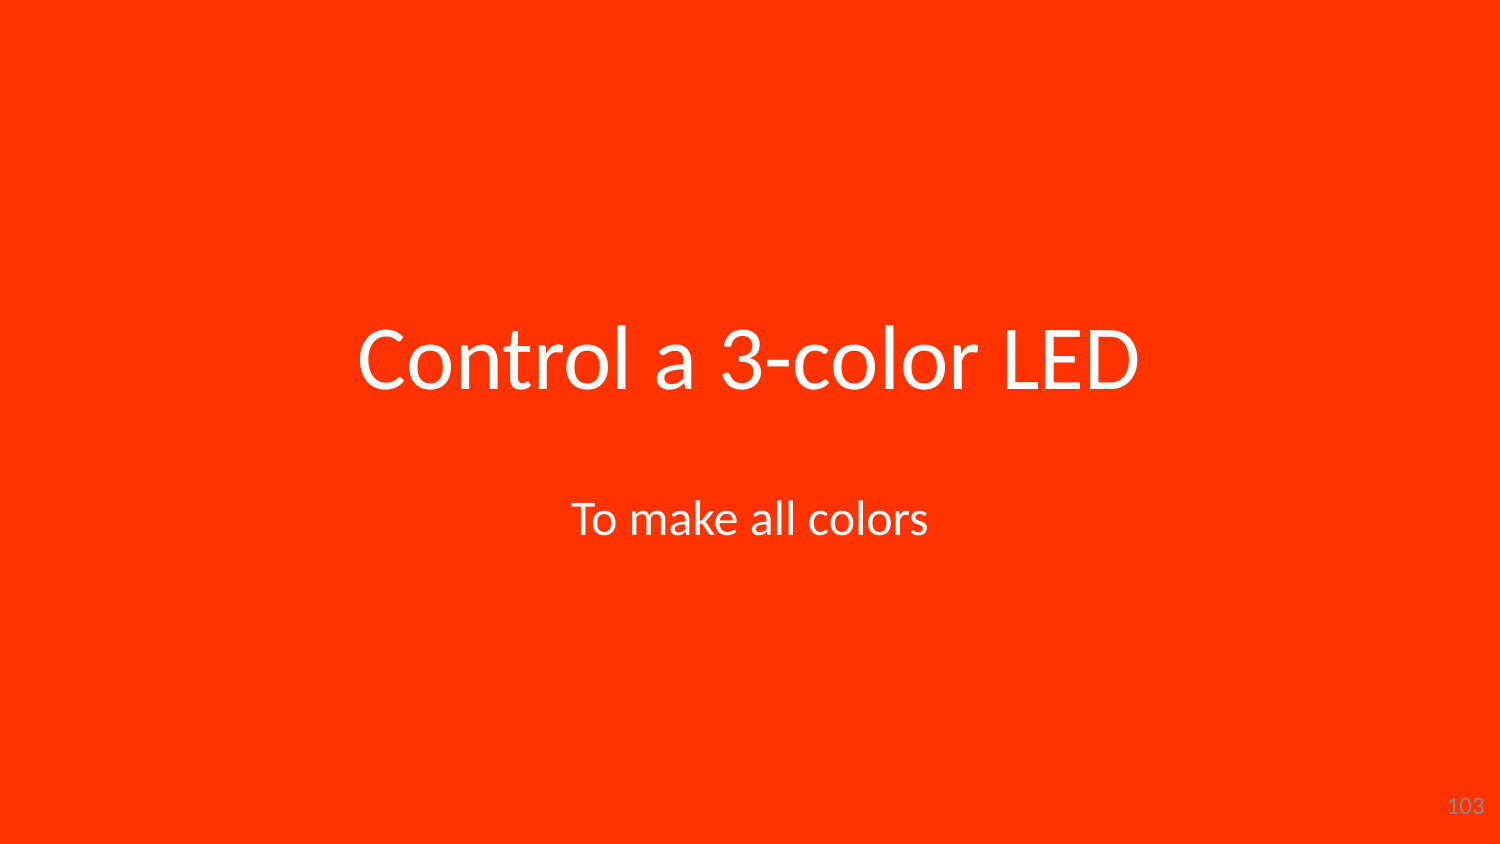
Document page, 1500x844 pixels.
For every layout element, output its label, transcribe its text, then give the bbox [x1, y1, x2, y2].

slide_number 103 [1415, 782, 1500, 828]
title Control a 3-color LED [112, 262, 1388, 443]
subtitle To make all colors [225, 478, 1275, 694]
